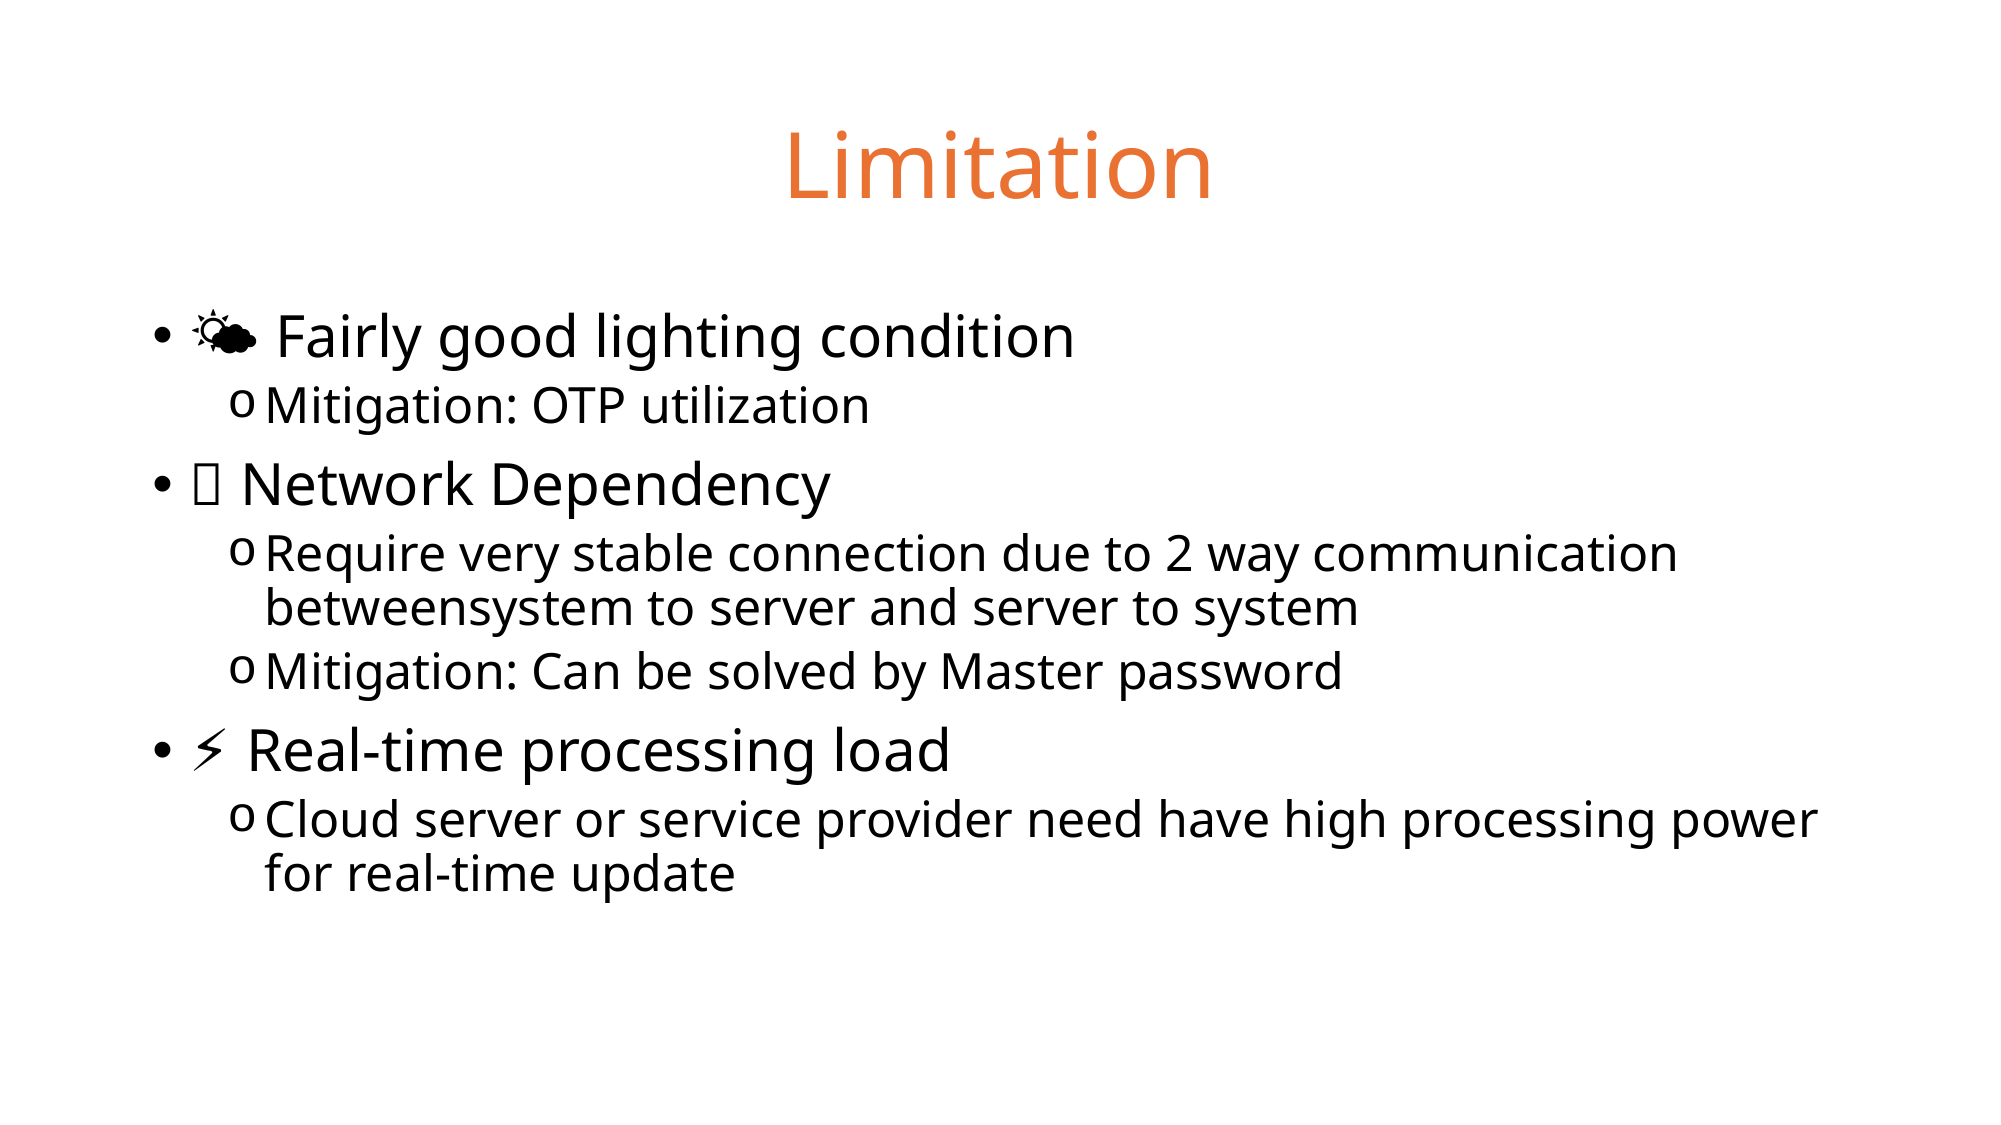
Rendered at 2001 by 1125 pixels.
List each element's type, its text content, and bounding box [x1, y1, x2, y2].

title Limitation [137, 59, 1863, 278]
list 🌤️ Fairly good lighting condition Mitigation: OTP utilization 🌐 Network Dependency Require very stable connection due to 2 way communication betweensystem to server and server to system Mitigation: Can be solved by Master password ⚡ Real-time processing load Cloud server or service provider need have high processing power for real-time update [137, 299, 1863, 1014]
